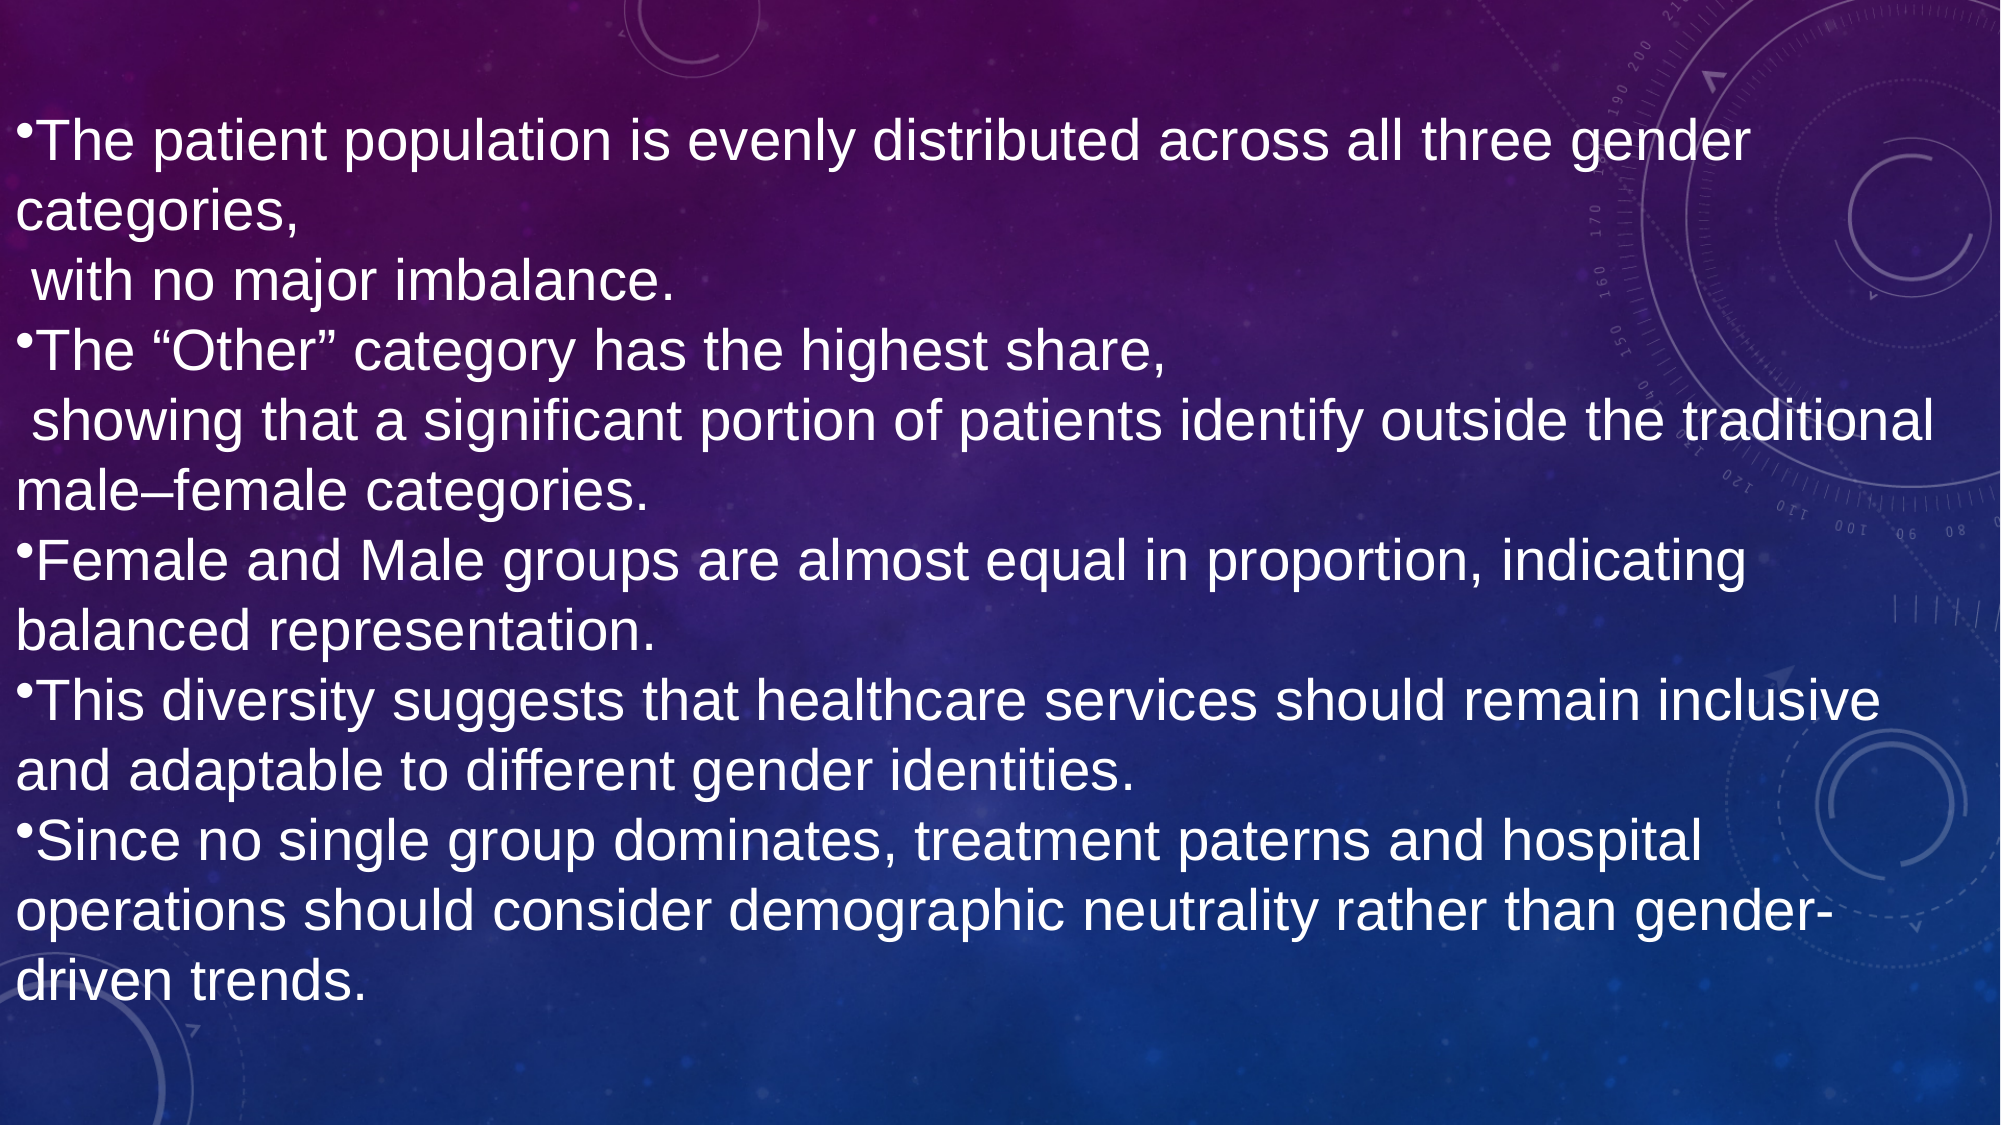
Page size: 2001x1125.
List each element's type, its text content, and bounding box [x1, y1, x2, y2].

text_box The patient population is evenly distributed across all three gender categories, with no major imbalance. The “Other” category has the highest share, showing that a significant portion of patients identify outside the traditional male–female categories. Female and Male groups are almost equal in proportion, indicating balanced representation. This diversity suggests that healthcare services should remain inclusive and adaptable to different gender identities. Since no single group dominates, treatment paterns and hospital operations should consider demographic neutrality rather than gender-driven trends. [0, 0, 2000, 1020]
picture [0, 0, 2001, 1125]
